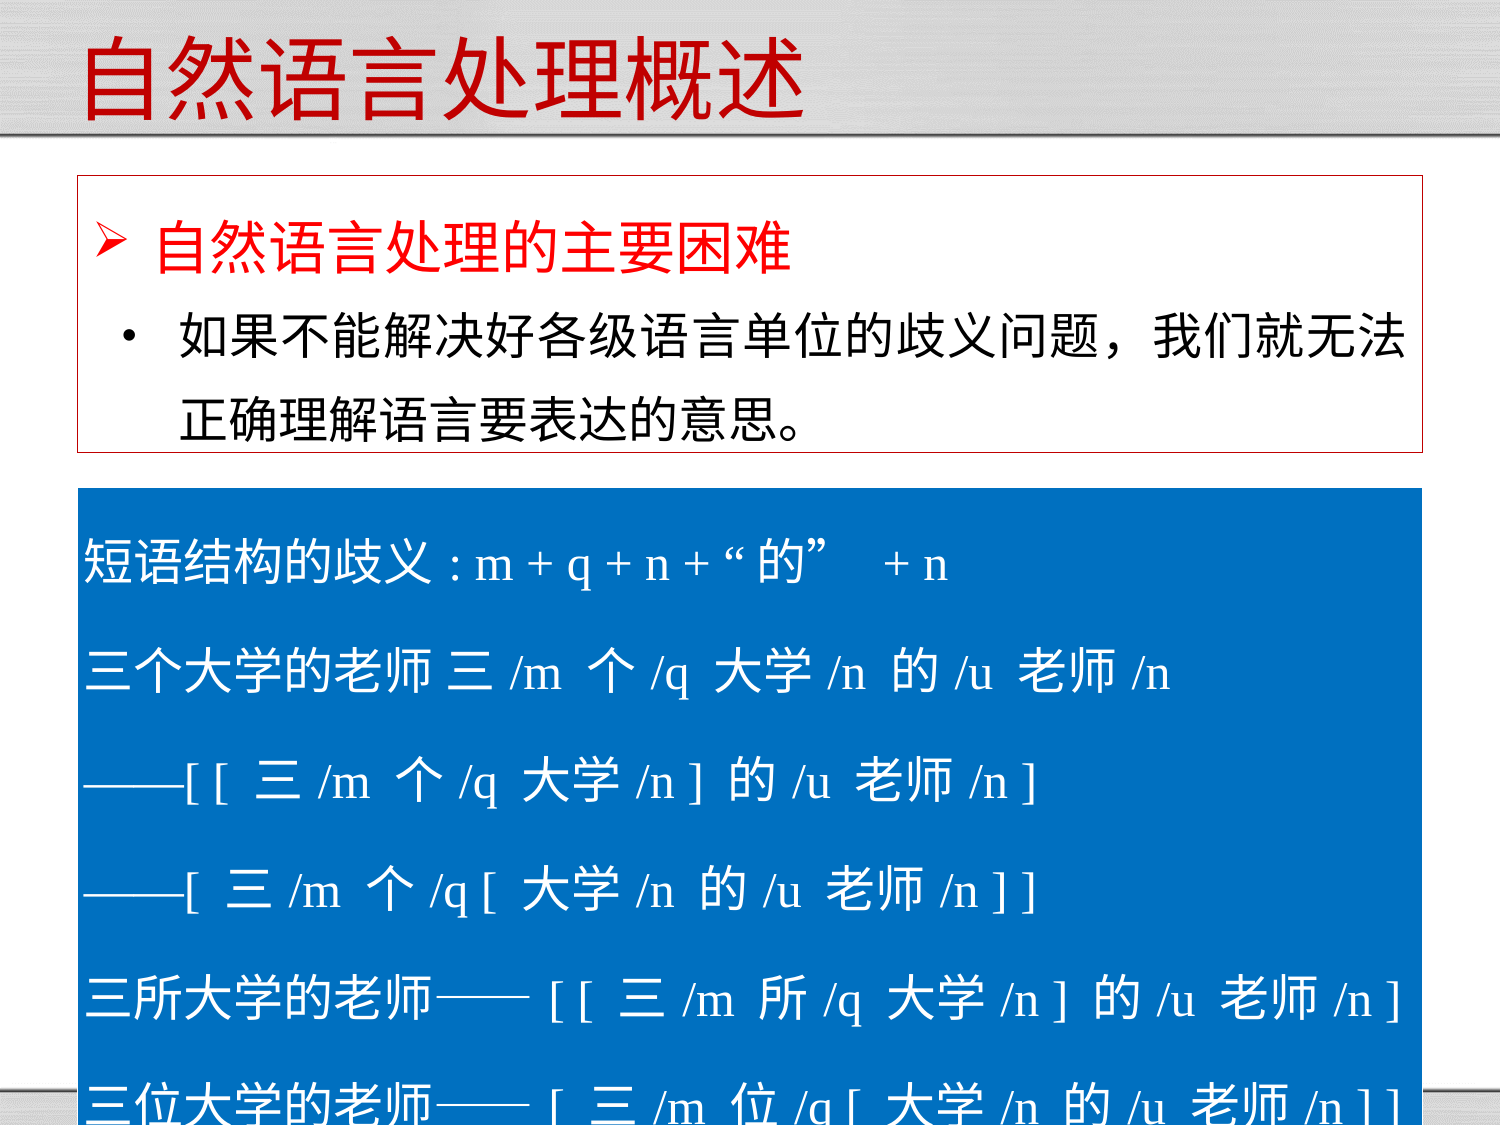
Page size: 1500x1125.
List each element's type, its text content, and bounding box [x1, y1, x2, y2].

table_header 短语结构的歧义: m + q + n + “的” + n 三个大学的老师 三/m 个/q 大学/n 的/u 老师/n ——[ [ 三/m 个/q 大学/n ] 的/u 老师/n ] ——[ 三/m 个/q [ 大学/n 的/u 老师/n ] ] 三所大学的老师——[ [ 三/m 所/q 大学/n ] 的/u 老师/n ] 三位大学的老师——[ 三/m 位/q [ 大学/n 的/u 老师/n ] ] [78, 488, 1422, 1125]
picture [0, 0, 1500, 1125]
text_box 自然语言处理的主要困难 如果不能解决好各级语言单位的歧义问题，我们就无法正确理解语言要表达的意思。 [77, 175, 1423, 453]
text_box 自然语言处理概述 [0, 14, 1003, 140]
